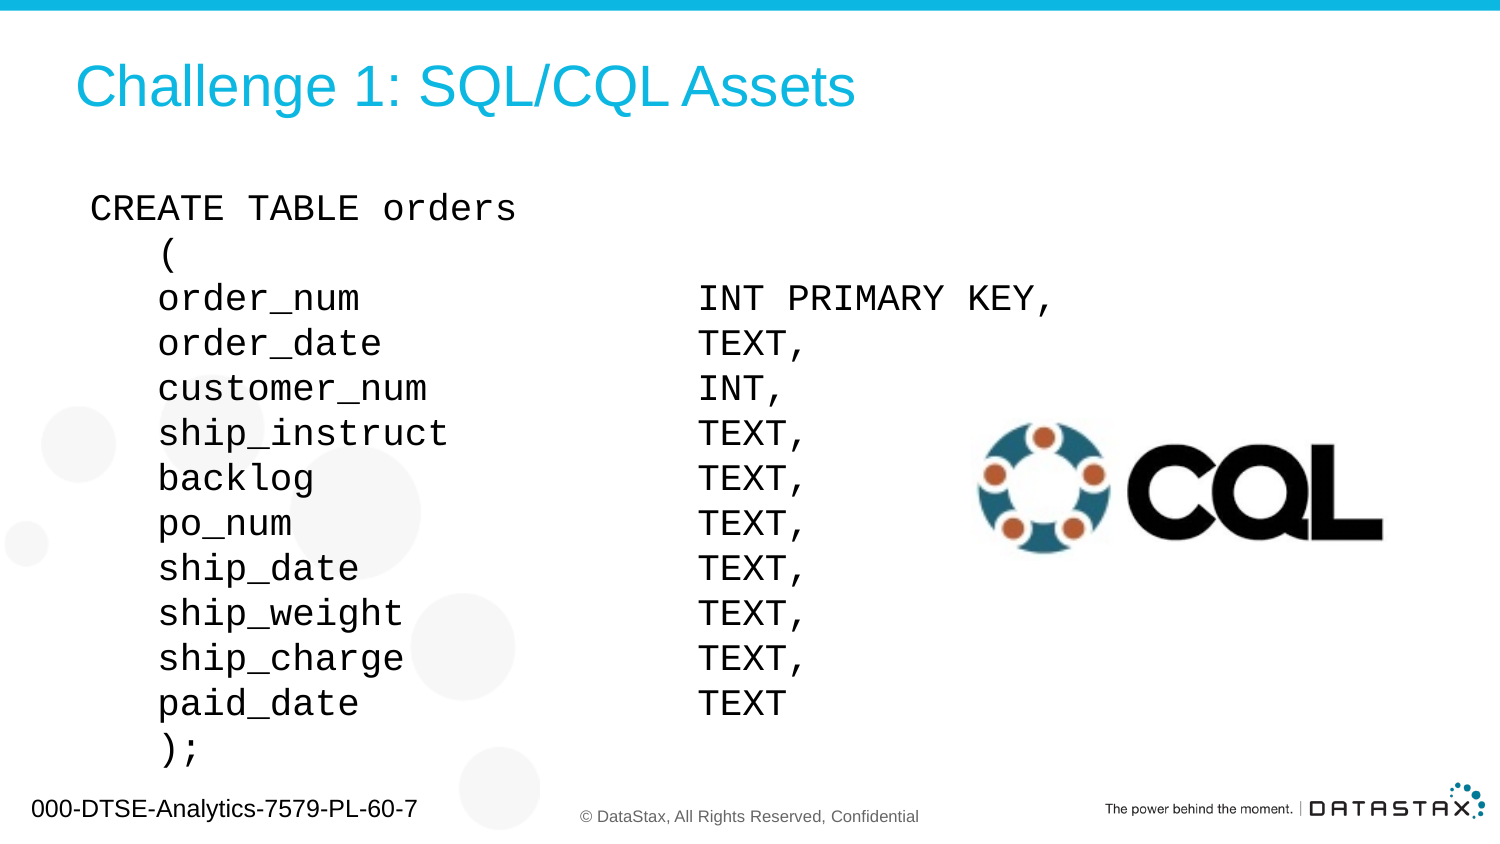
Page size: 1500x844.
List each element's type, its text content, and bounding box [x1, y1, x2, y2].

picture [1090, 767, 1500, 834]
picture [971, 417, 1395, 561]
title Challenge 1: SQL/CQL Assets [75, 44, 1425, 135]
text_box CREATE TABLE orders ( order_num INT PRIMARY KEY, order_date TEXT, customer_num INT, ship_instruct TEXT, backlog TEXT, po_num TEXT, ship_date TEXT, ship_weight TEXT, ship_charge TEXT, paid_date TEXT ); [74, 175, 1354, 747]
slide_number 000-DTSE-Analytics-7579-PL-60-7 [16, 785, 720, 831]
